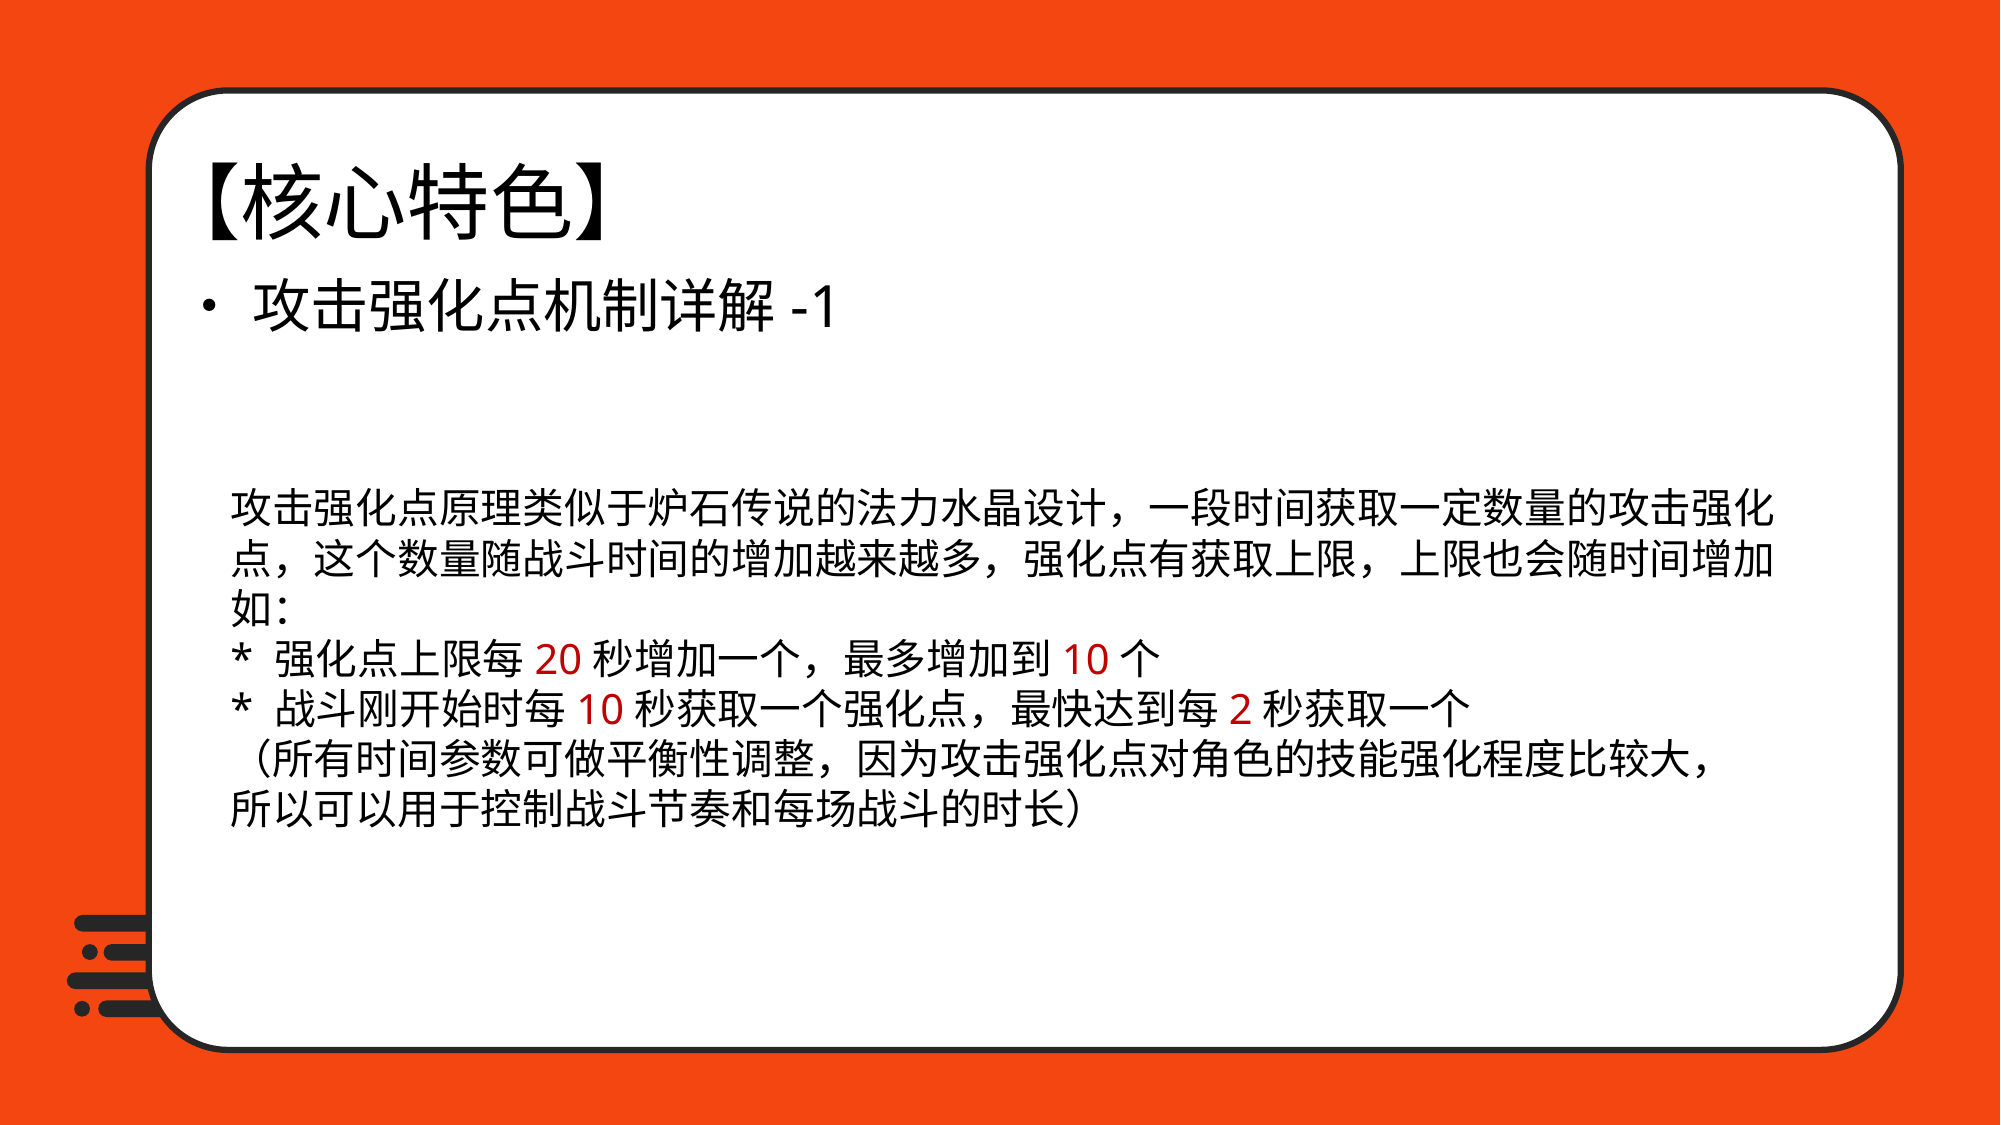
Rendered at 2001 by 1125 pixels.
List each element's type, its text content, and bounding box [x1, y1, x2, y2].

text_box [66, 972, 150, 990]
text_box •攻击强化点机制详解-1 [172, 262, 850, 348]
text_box 【核心特色】 [149, 142, 665, 258]
text_box [98, 1000, 163, 1018]
text_box [103, 944, 148, 961]
text_box 攻击强化点原理类似于炉石传说的法力水晶设计，一段时间获取一定数量的攻击强化 点，这个数量随战斗时间的增加越来越多，强化点有获取上限，上限也会随时间增加 如： * 强化点上限每20秒增加一个，最多增加到10个 * 战斗刚开始时每10秒获取一个强化点，最快达到每2秒获取一个 （所有时间参数可做平衡性调整，因为攻击强化点对角色的技能强化程度比较大， 所以可以用于控制战斗节奏和每场战斗的时长） [222, 474, 1783, 840]
text_box [81, 944, 98, 961]
text_box [148, 90, 1901, 1050]
text_box [74, 1000, 91, 1017]
text_box [74, 914, 148, 932]
